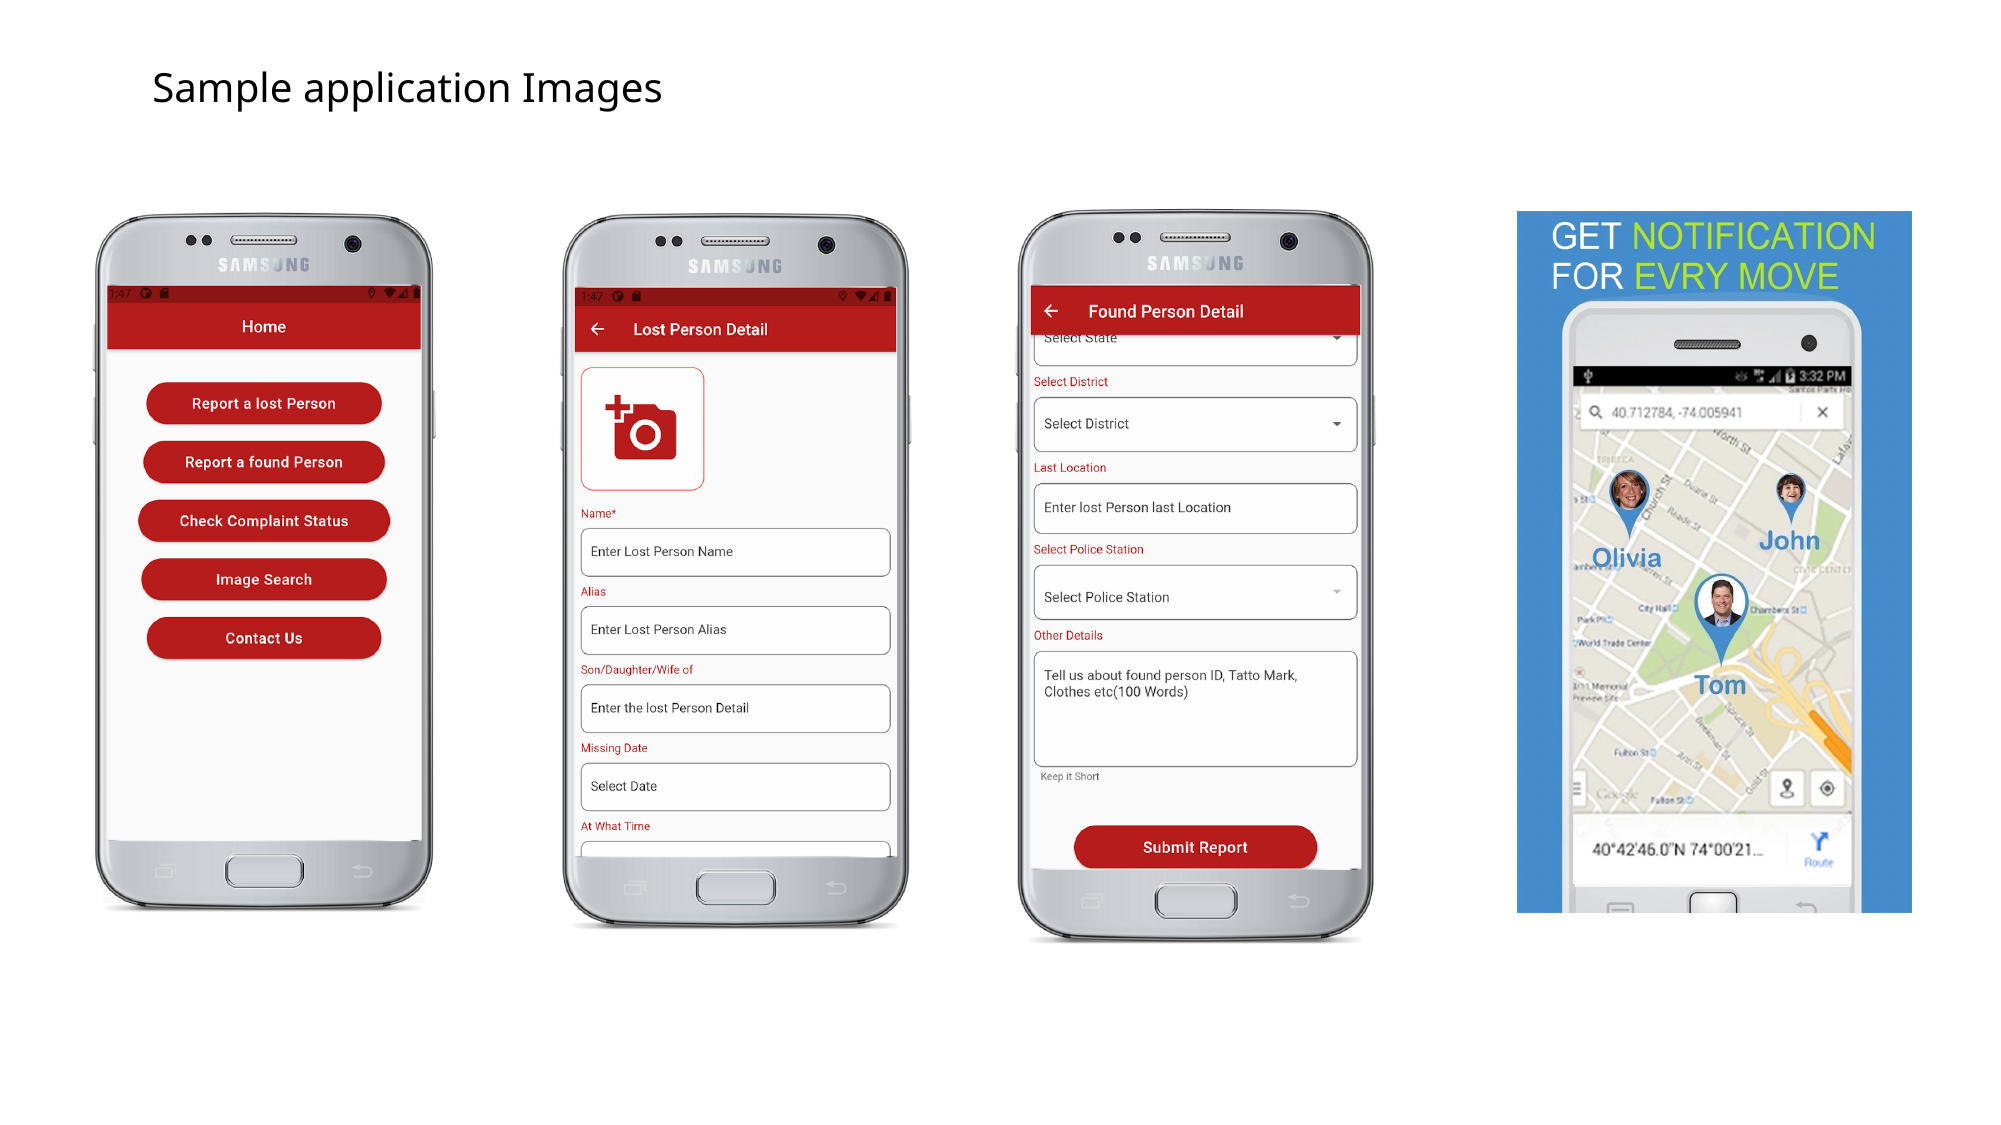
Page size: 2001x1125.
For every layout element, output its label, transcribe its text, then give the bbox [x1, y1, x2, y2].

title Sample application Images [137, 59, 1518, 168]
picture [508, 167, 1429, 997]
picture [42, 168, 486, 957]
picture [1517, 211, 1912, 914]
